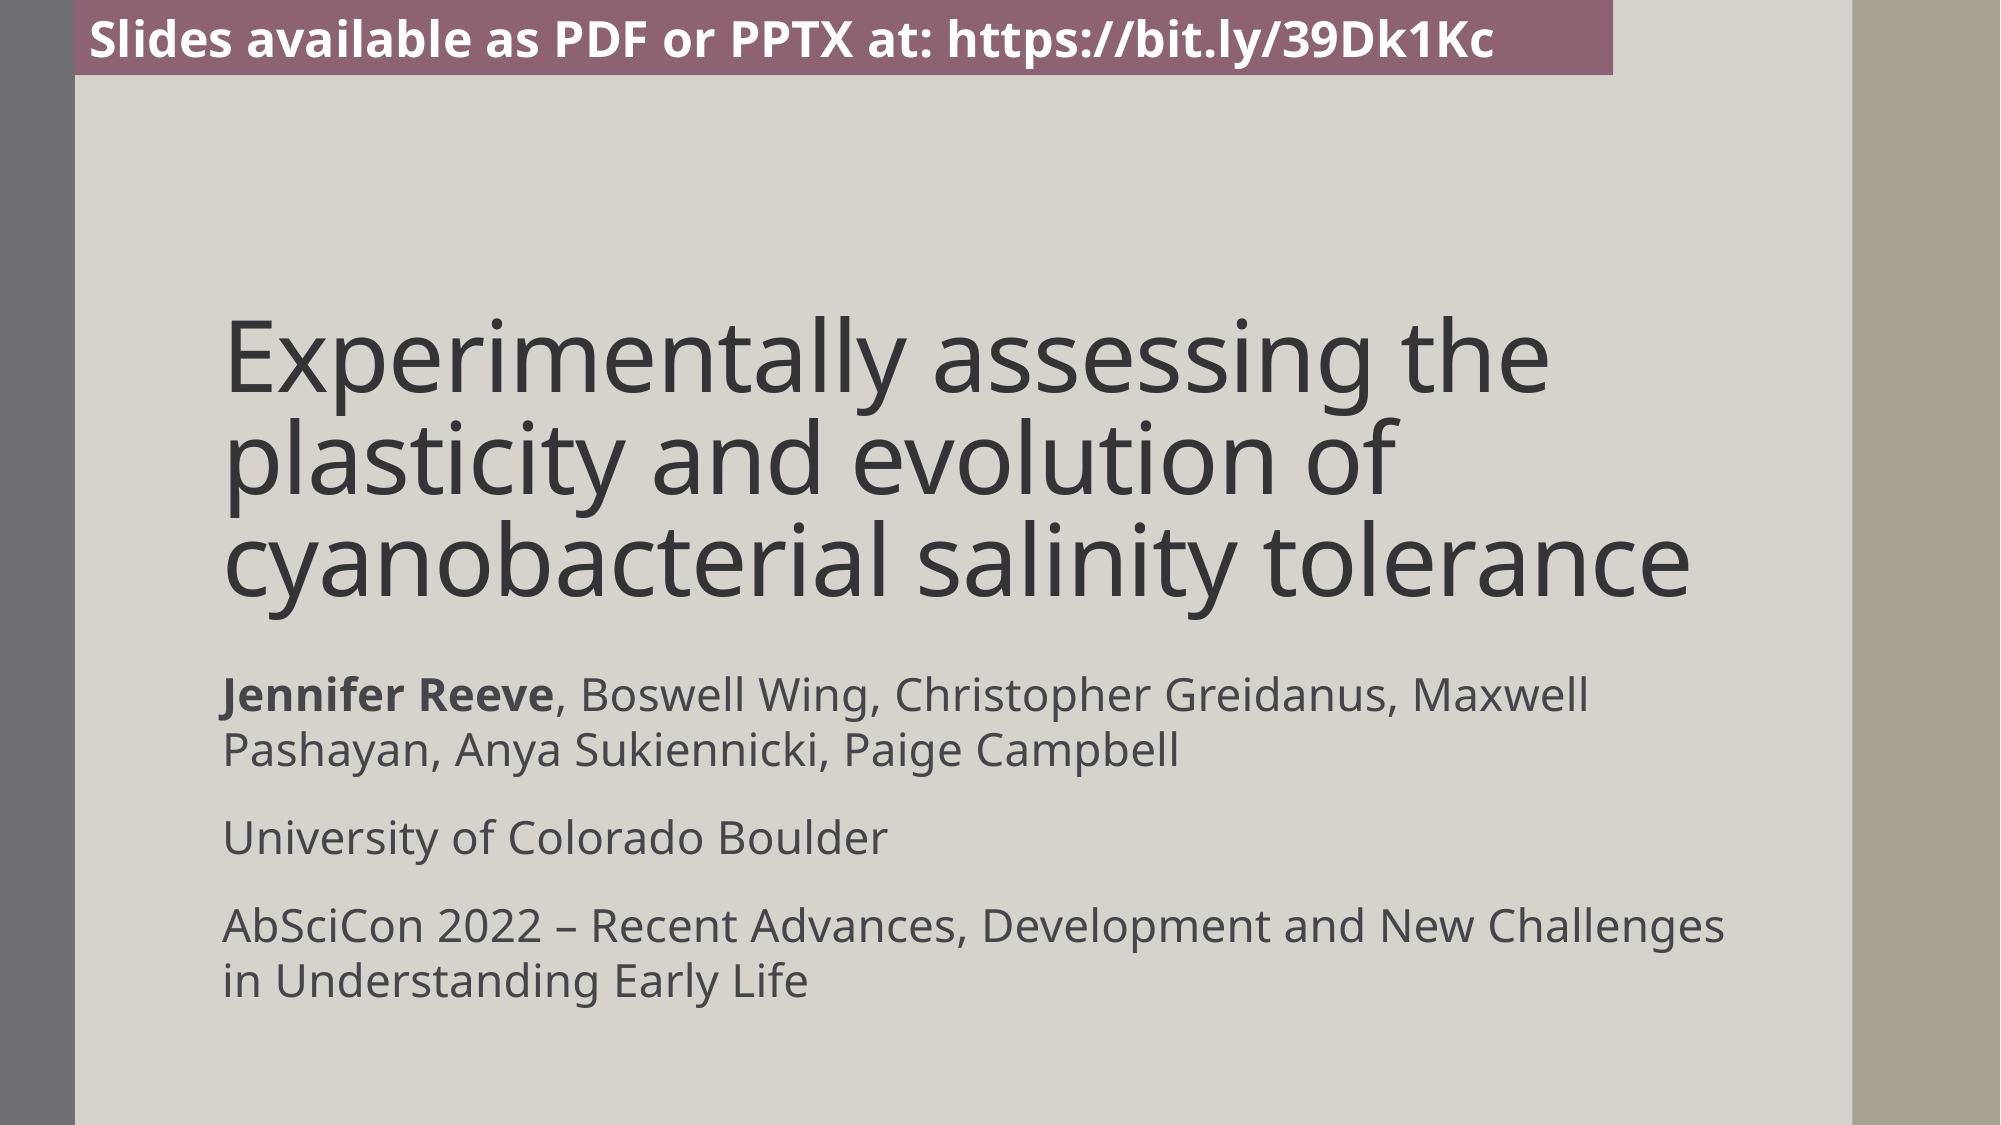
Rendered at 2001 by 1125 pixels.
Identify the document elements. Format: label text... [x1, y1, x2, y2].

text_box Slides available as PDF or PPTX at: https://bit.ly/39Dk1Kc [74, 0, 1614, 76]
subtitle Jennifer Reeve, Boswell Wing, Christopher Greidanus, Maxwell Pashayan, Anya Sukiennicki, Paige Campbell University of Colorado Boulder AbSciCon 2022 – Recent Advances, Development and New Challenges in Understanding Early Life [206, 657, 1752, 1065]
title Experimentally assessing the plasticity and evolution of cyanobacterial salinity tolerance [206, 124, 1752, 625]
